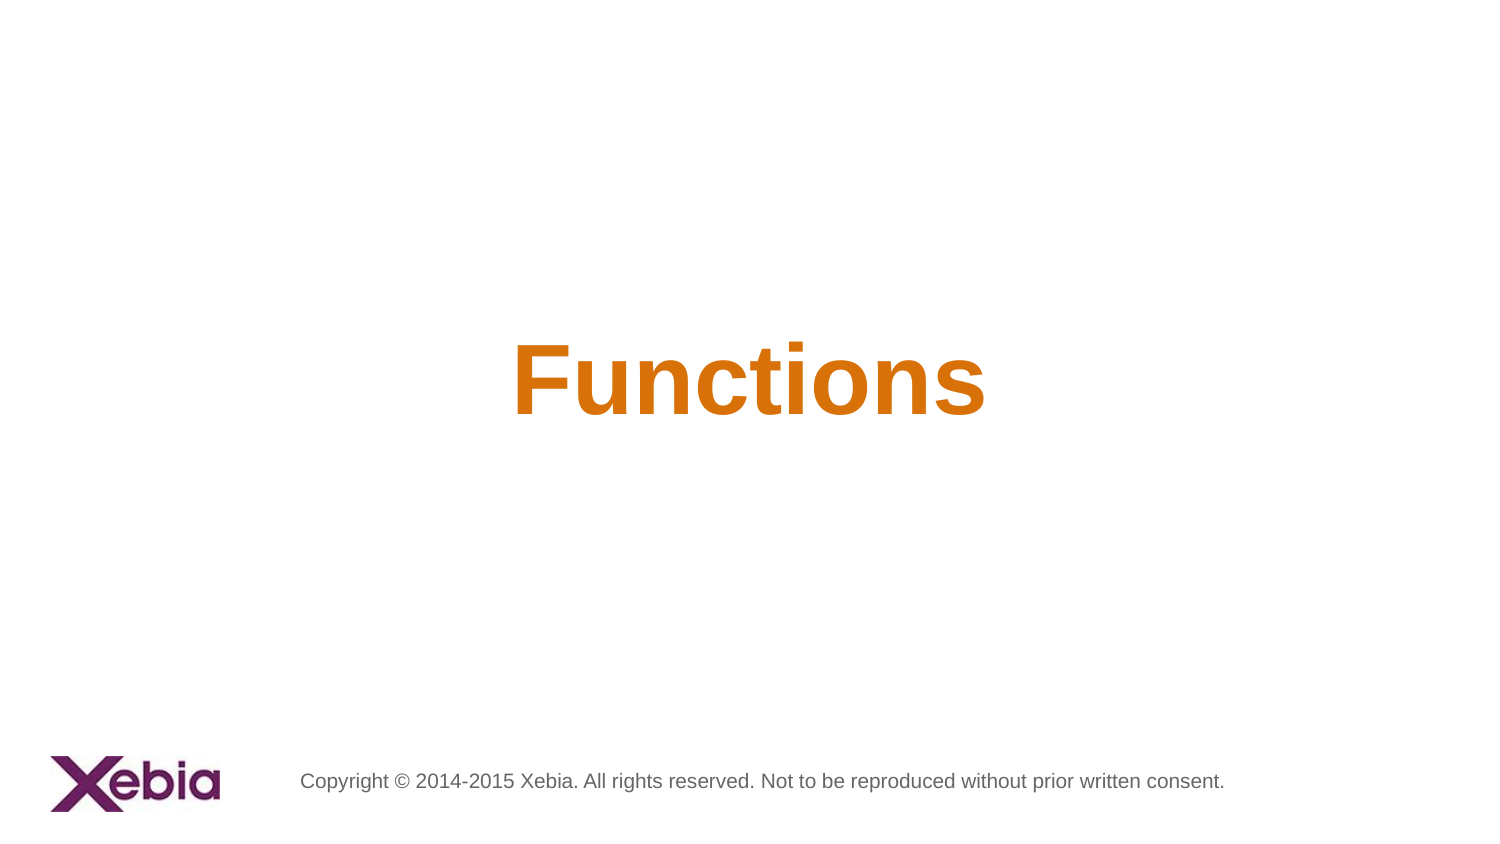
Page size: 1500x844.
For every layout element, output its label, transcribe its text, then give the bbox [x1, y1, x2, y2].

title Functions [112, 259, 1388, 450]
text_box Copyright © 2014-2015 Xebia. All rights reserved. Not to be reproduced without prior written consent. [285, 752, 1401, 808]
picture [50, 756, 220, 813]
